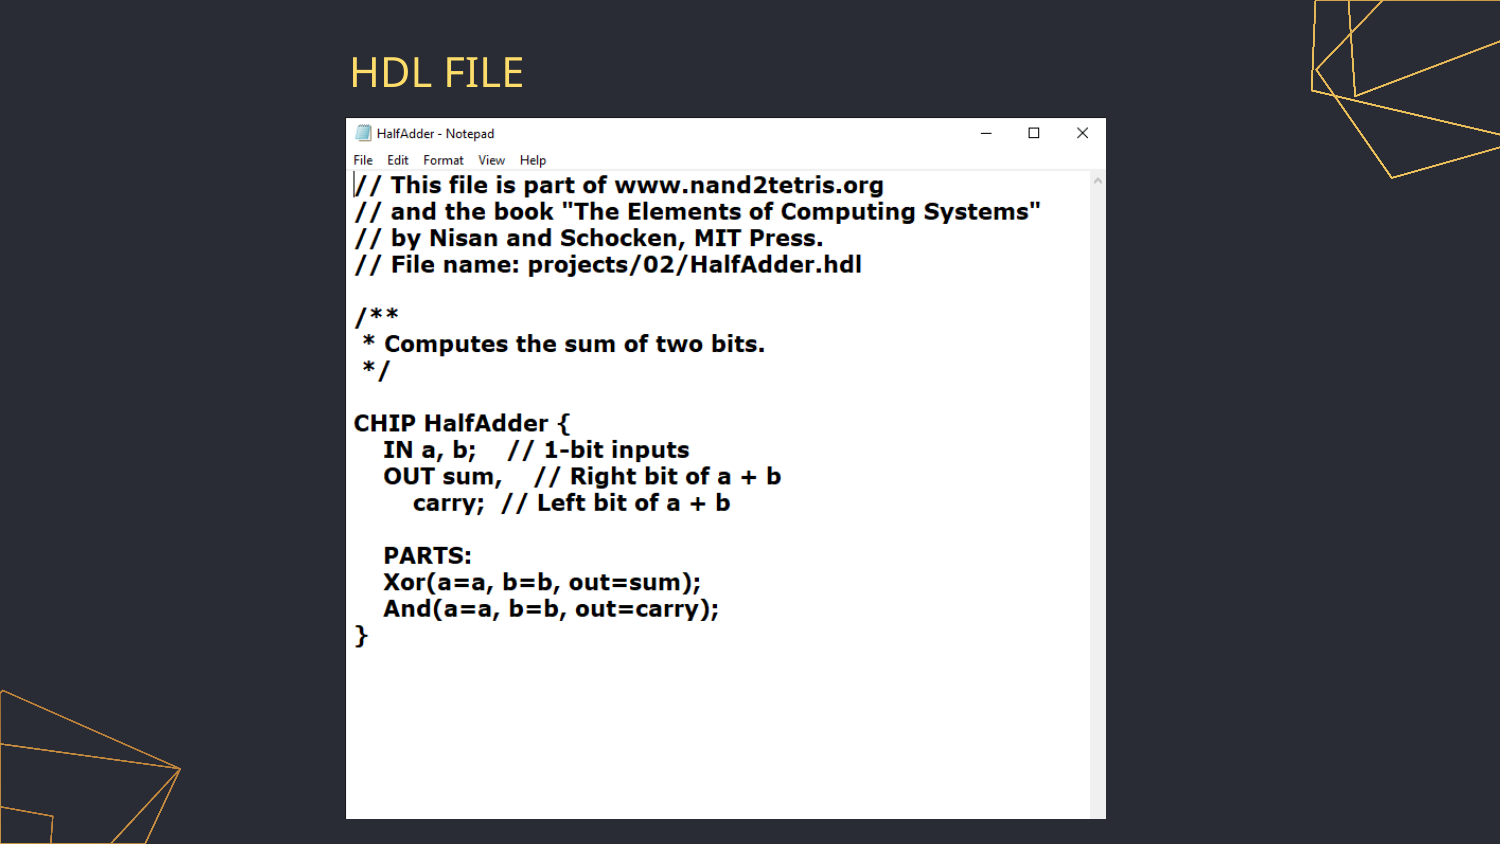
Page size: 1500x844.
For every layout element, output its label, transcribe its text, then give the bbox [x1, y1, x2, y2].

picture [345, 116, 1107, 819]
text_box HDL FILE [334, 38, 785, 104]
